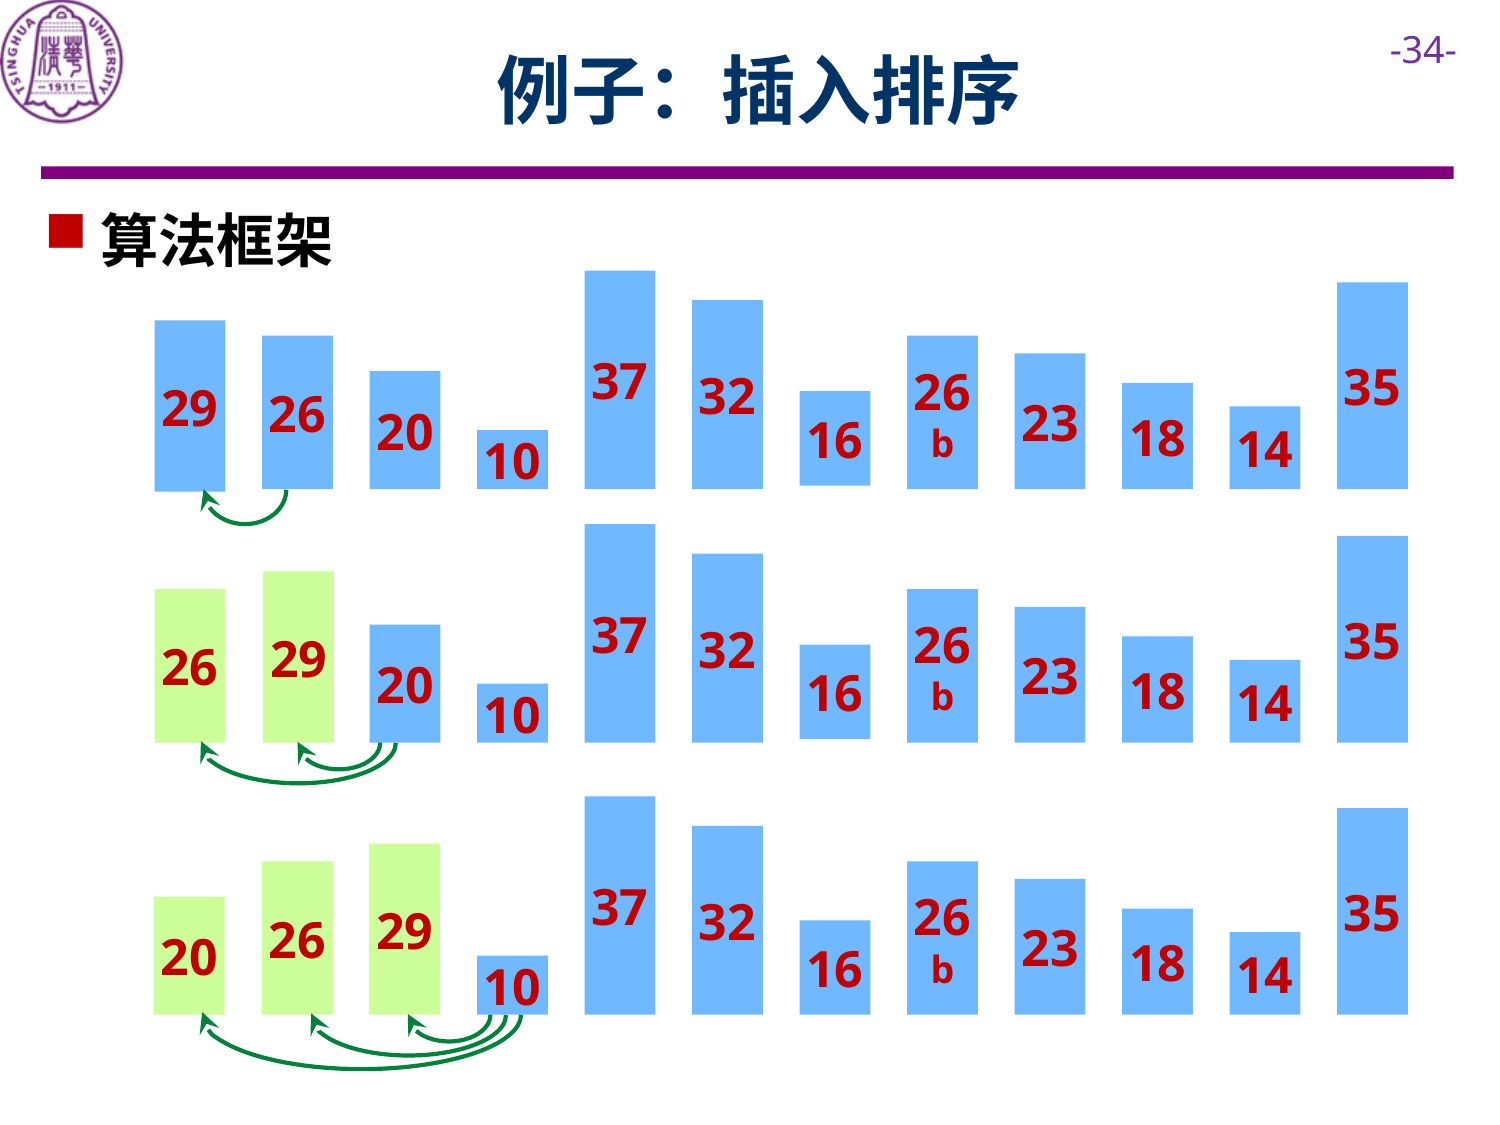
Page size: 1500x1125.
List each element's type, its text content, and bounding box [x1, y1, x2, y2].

text_box 37 [584, 270, 656, 490]
text_box 37 [584, 524, 656, 743]
text_box [200, 741, 396, 784]
text_box 18 [1122, 908, 1193, 1015]
text_box 26 [262, 861, 333, 1013]
text_box 29 [154, 320, 226, 492]
text_box 26 b [907, 589, 978, 743]
text_box 14 [1229, 406, 1301, 490]
title 例子：插入排序 [135, 13, 1383, 165]
text_box 26 b [907, 861, 978, 1015]
text_box 29 [263, 571, 334, 742]
text_box 算法框架 [29, 196, 1447, 281]
text_box [199, 1011, 522, 1070]
text_box 16 [799, 644, 871, 740]
text_box 20 [369, 371, 441, 490]
text_box 10 [477, 955, 548, 1015]
text_box 14 [1229, 659, 1301, 743]
text_box 32 [692, 553, 763, 743]
text_box 32 [692, 825, 763, 1015]
text_box 20 [153, 896, 225, 1015]
text_box 32 [692, 300, 763, 490]
text_box 20 [369, 624, 441, 743]
text_box 35 [1337, 535, 1408, 743]
text_box 10 [477, 683, 548, 743]
text_box 29 [406, 914, 430, 949]
text_box 26 [154, 589, 226, 743]
text_box [200, 489, 287, 525]
text_box 18 [1122, 382, 1193, 490]
text_box 26 b [907, 335, 978, 490]
text_box 18 [1122, 636, 1193, 743]
text_box 29 [379, 913, 402, 948]
text_box 35 [1337, 808, 1408, 1015]
text_box 37 [584, 796, 656, 1015]
text_box 23 [1014, 353, 1086, 490]
text_box 23 [1014, 606, 1086, 743]
text_box 14 [1229, 932, 1301, 1015]
text_box 10 [477, 430, 548, 490]
text_box 16 [799, 391, 871, 486]
text_box 16 [799, 920, 871, 1015]
text_box 23 [1014, 878, 1086, 1015]
text_box 26 [262, 335, 333, 490]
picture [0, 0, 124, 124]
text_box 35 [1337, 282, 1408, 490]
